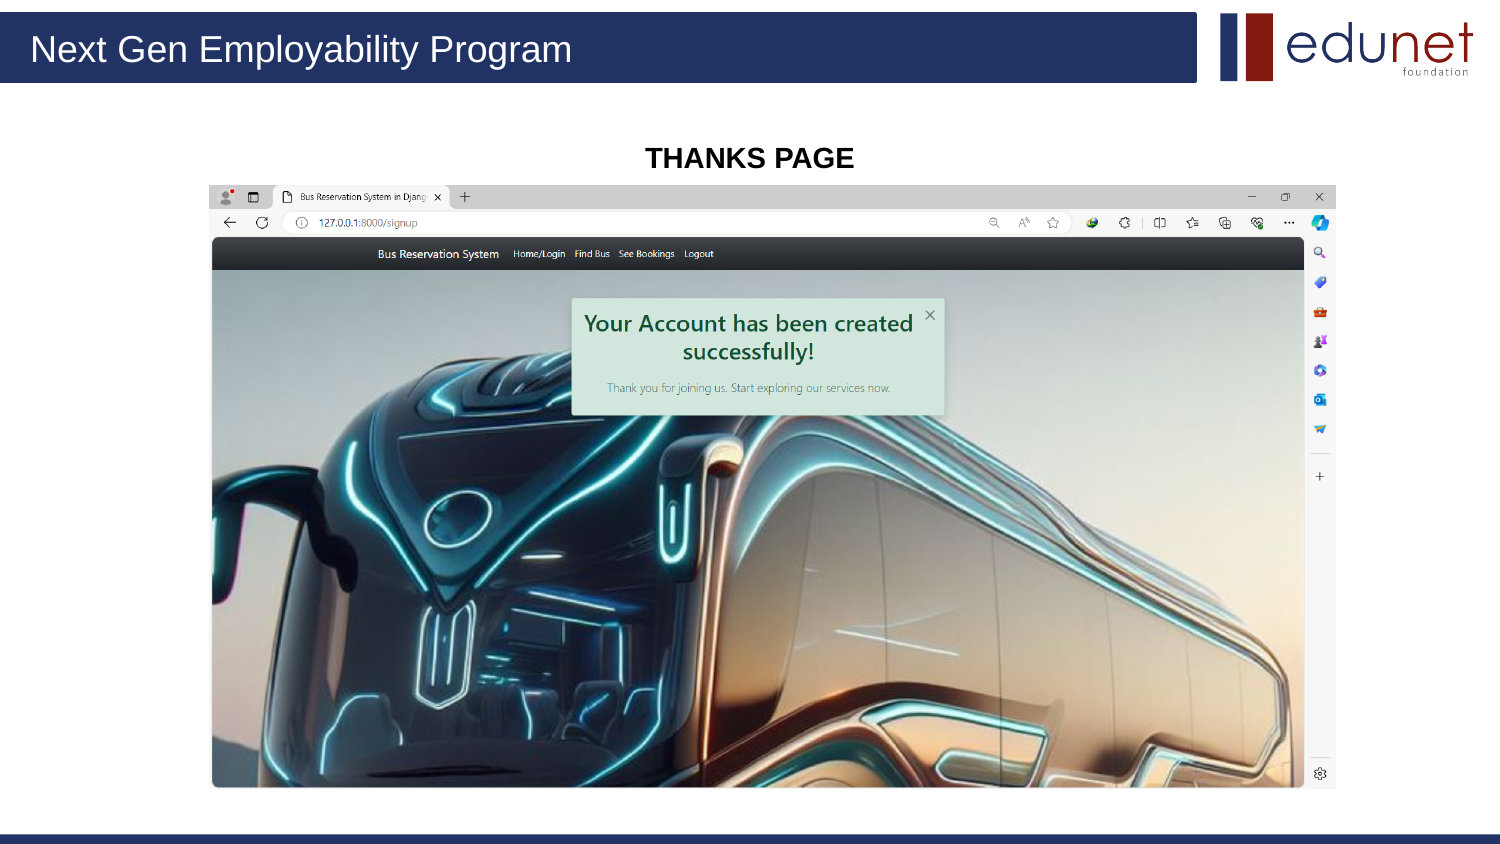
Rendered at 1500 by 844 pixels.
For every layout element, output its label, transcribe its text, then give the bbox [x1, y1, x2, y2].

title THANKS PAGE [103, 105, 1397, 208]
picture [208, 184, 1336, 789]
picture [1279, 14, 1482, 83]
